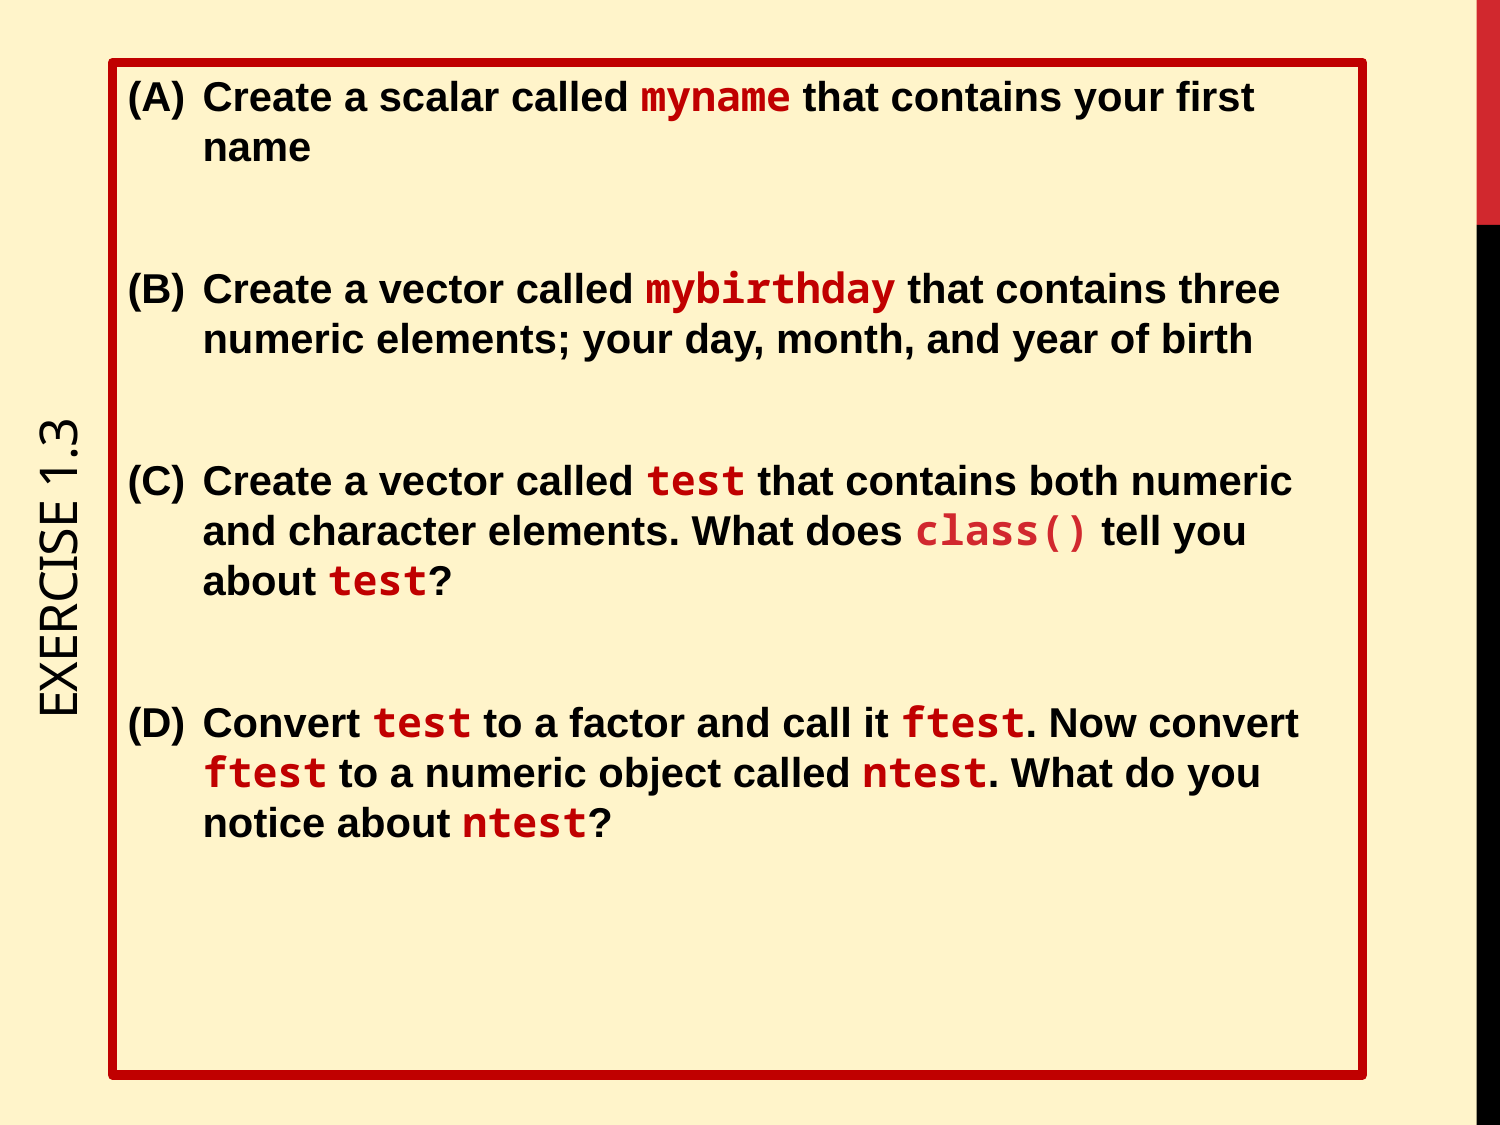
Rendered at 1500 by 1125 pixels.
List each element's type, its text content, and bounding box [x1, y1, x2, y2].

title Exercise 1.3 [0, 62, 113, 1075]
list Create a scalar called myname that contains your first name Create a vector called mybirthday that contains three numeric elements; your day, month, and year of birth Create a vector called test that contains both numeric and character elements. What does class() tell you about test? Convert test to a factor and call it ftest. Now convert ftest to a numeric object called ntest. What do you notice about ntest? [113, 62, 1363, 1075]
